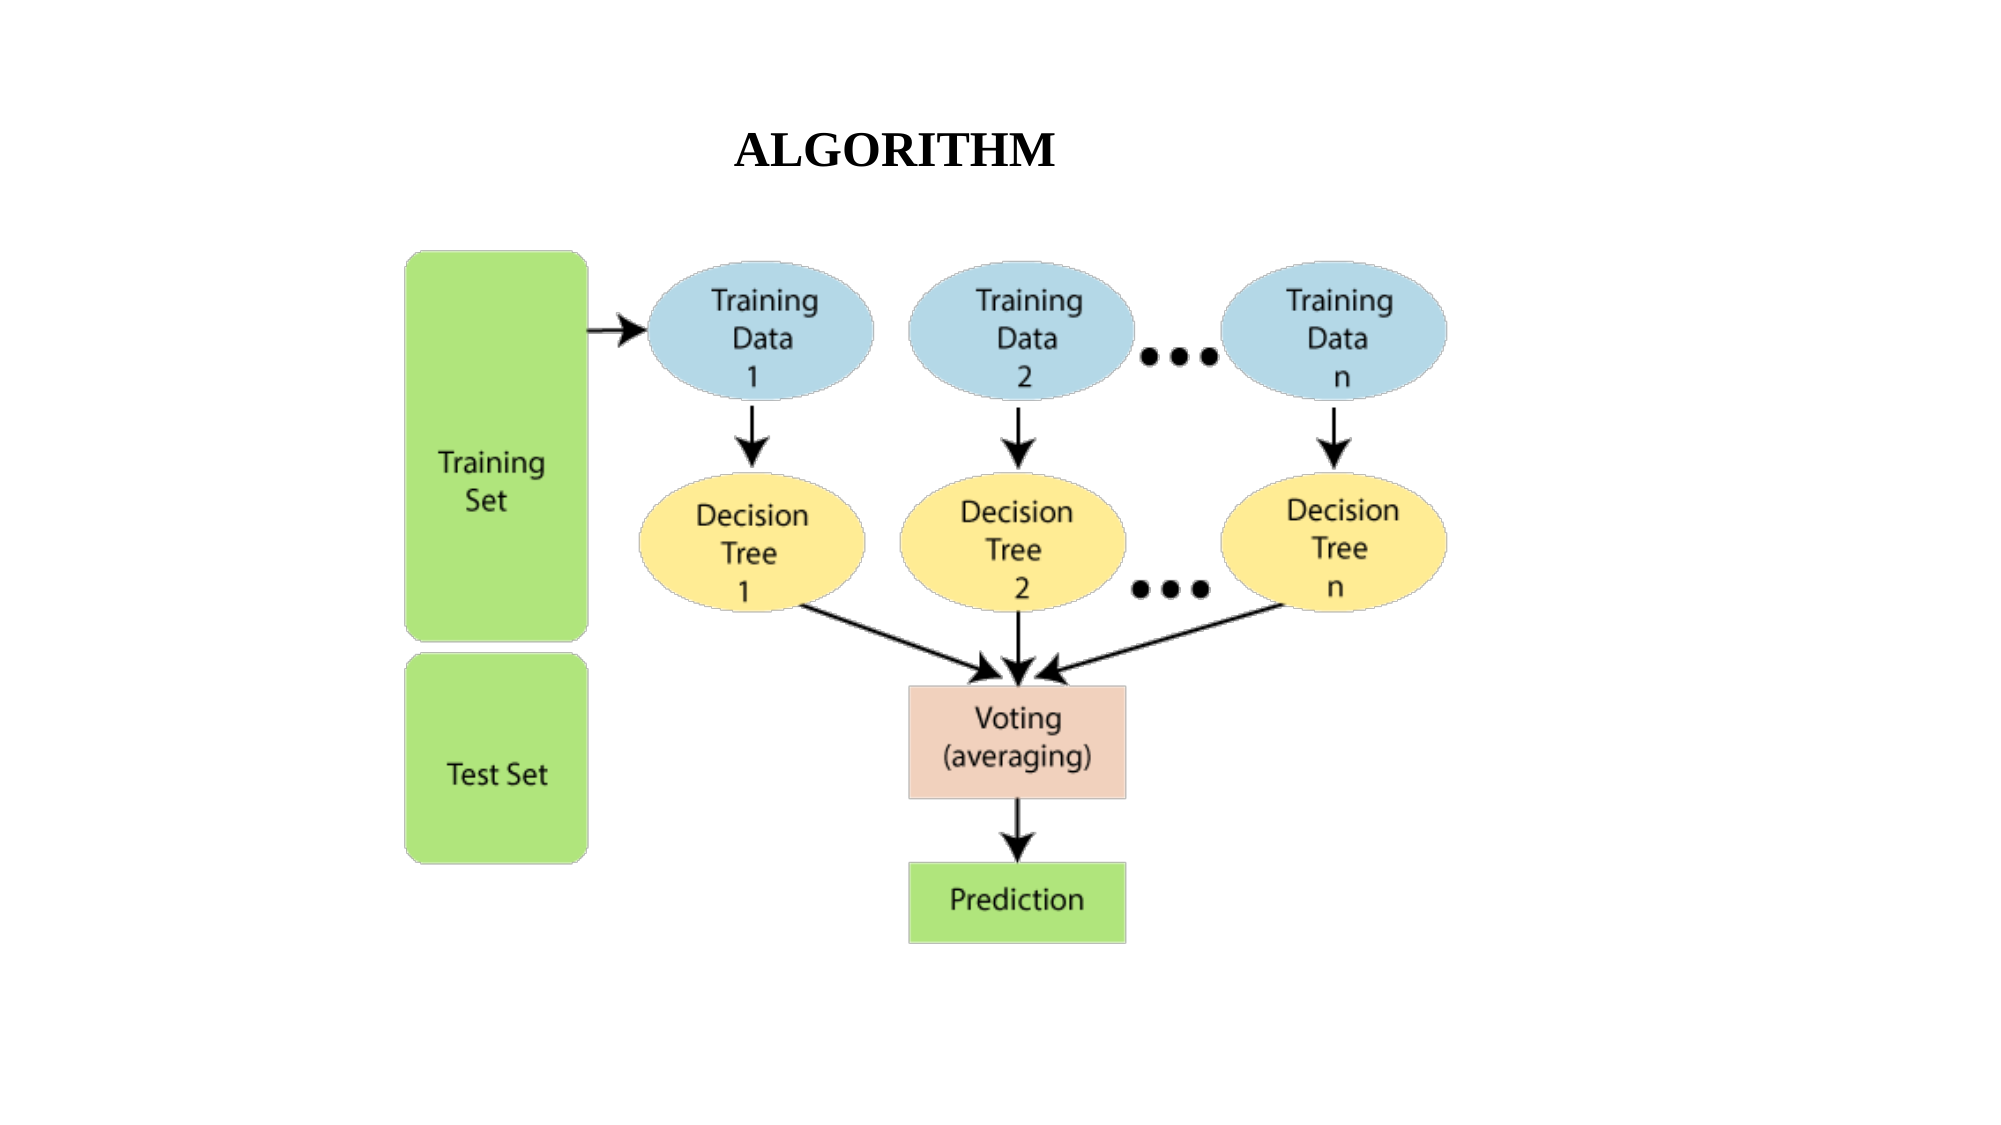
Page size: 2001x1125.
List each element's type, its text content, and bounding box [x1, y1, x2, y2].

text_box ALGORITHM [719, 108, 1094, 184]
picture [398, 244, 1456, 949]
